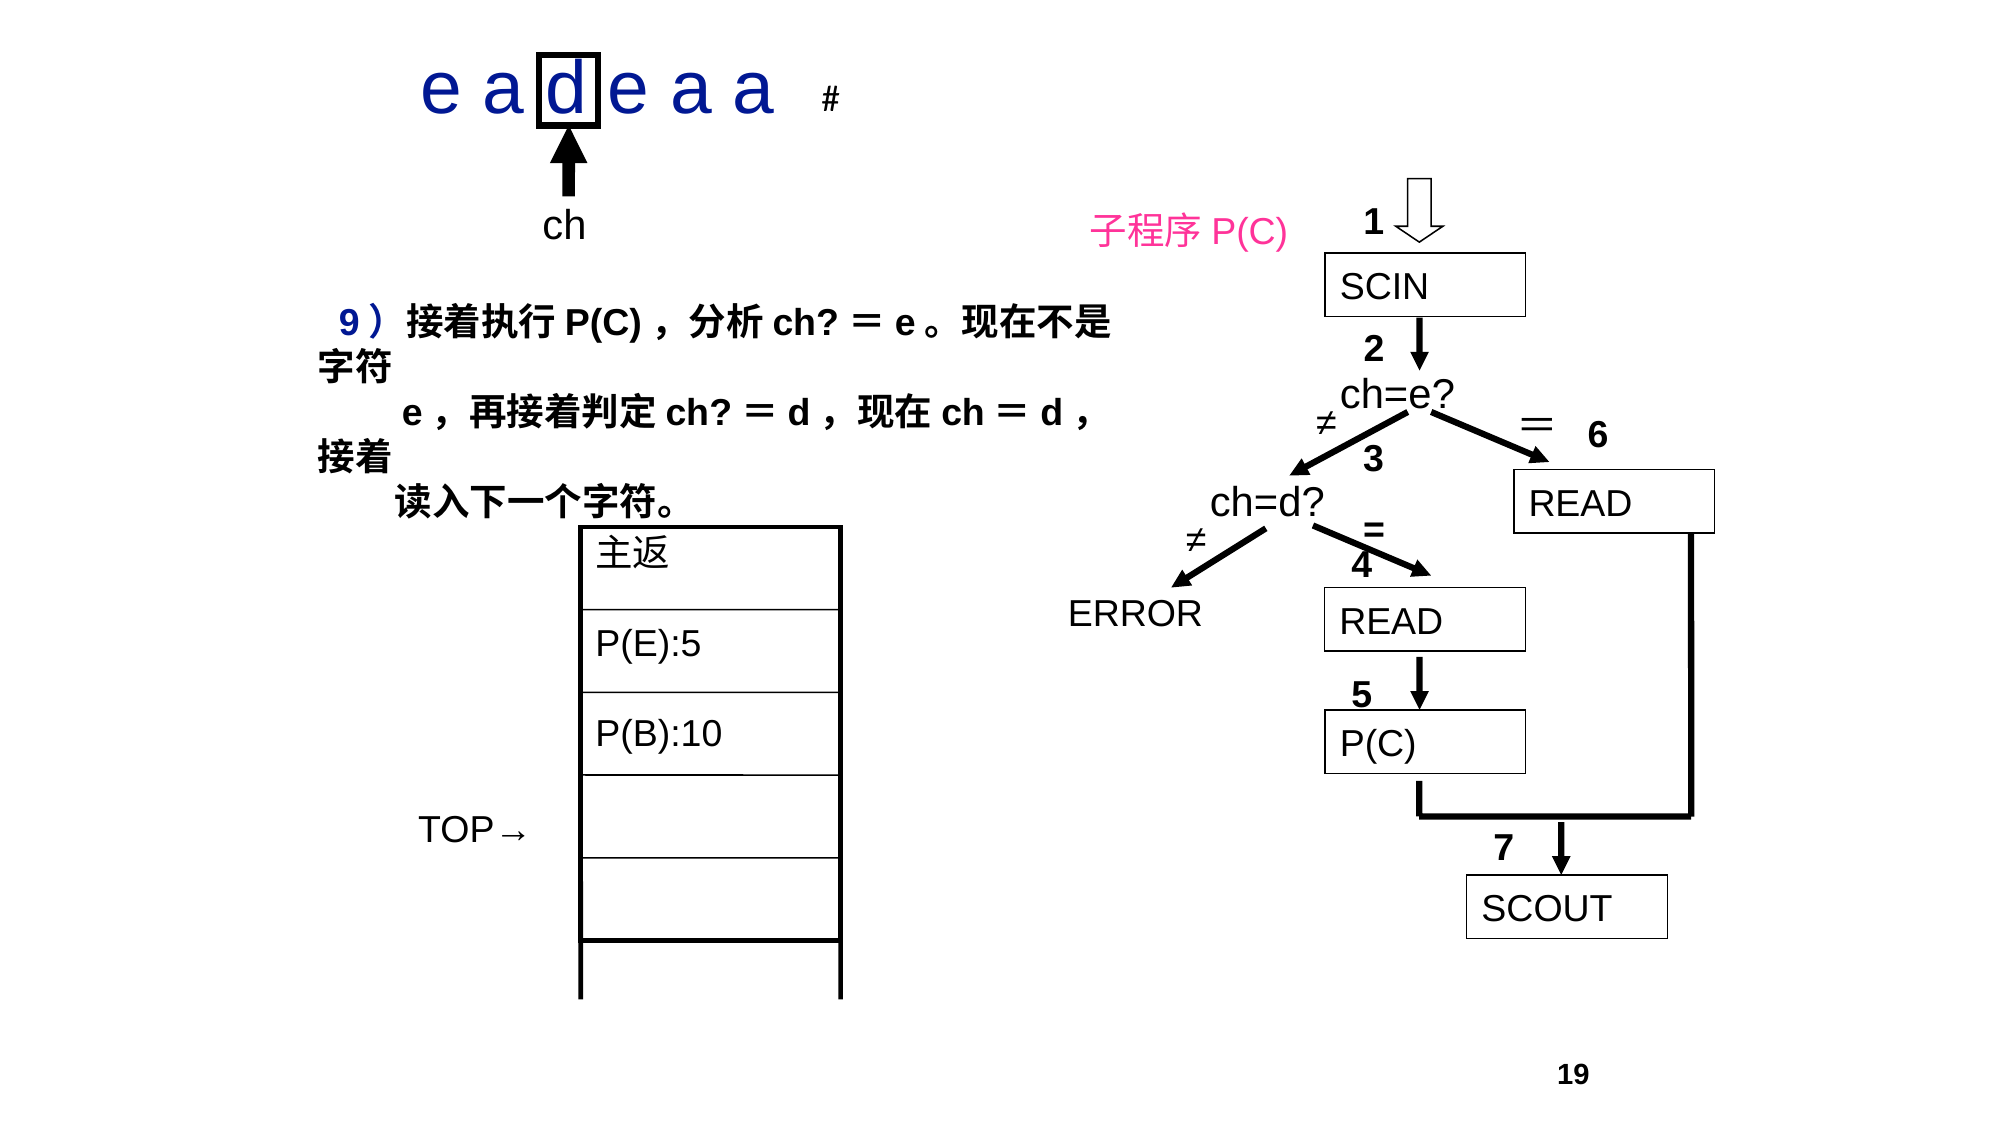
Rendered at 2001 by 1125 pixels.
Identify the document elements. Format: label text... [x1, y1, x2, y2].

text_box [527, 54, 611, 256]
text_box # [806, 66, 855, 127]
text_box 主返 P(E):5 P(B):10 [580, 858, 841, 941]
text_box 主返 P(E):5 P(B):10 [580, 693, 841, 857]
text_box 主返 P(E):5 P(B):10 [580, 610, 841, 692]
text_box e a d e a a [405, 30, 790, 136]
text_box 9）接着执行P(C)，分析ch?＝e。现在不是字符 e，再接着判定ch?＝d，现在ch＝d，接着 读入下一个字符。 [303, 290, 1053, 576]
text_box TOP→ [403, 797, 581, 858]
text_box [1053, 178, 1715, 939]
slide_number 19 [1407, 1042, 1605, 1103]
text_box 主返 P(E):5 P(B):10 [580, 527, 841, 609]
